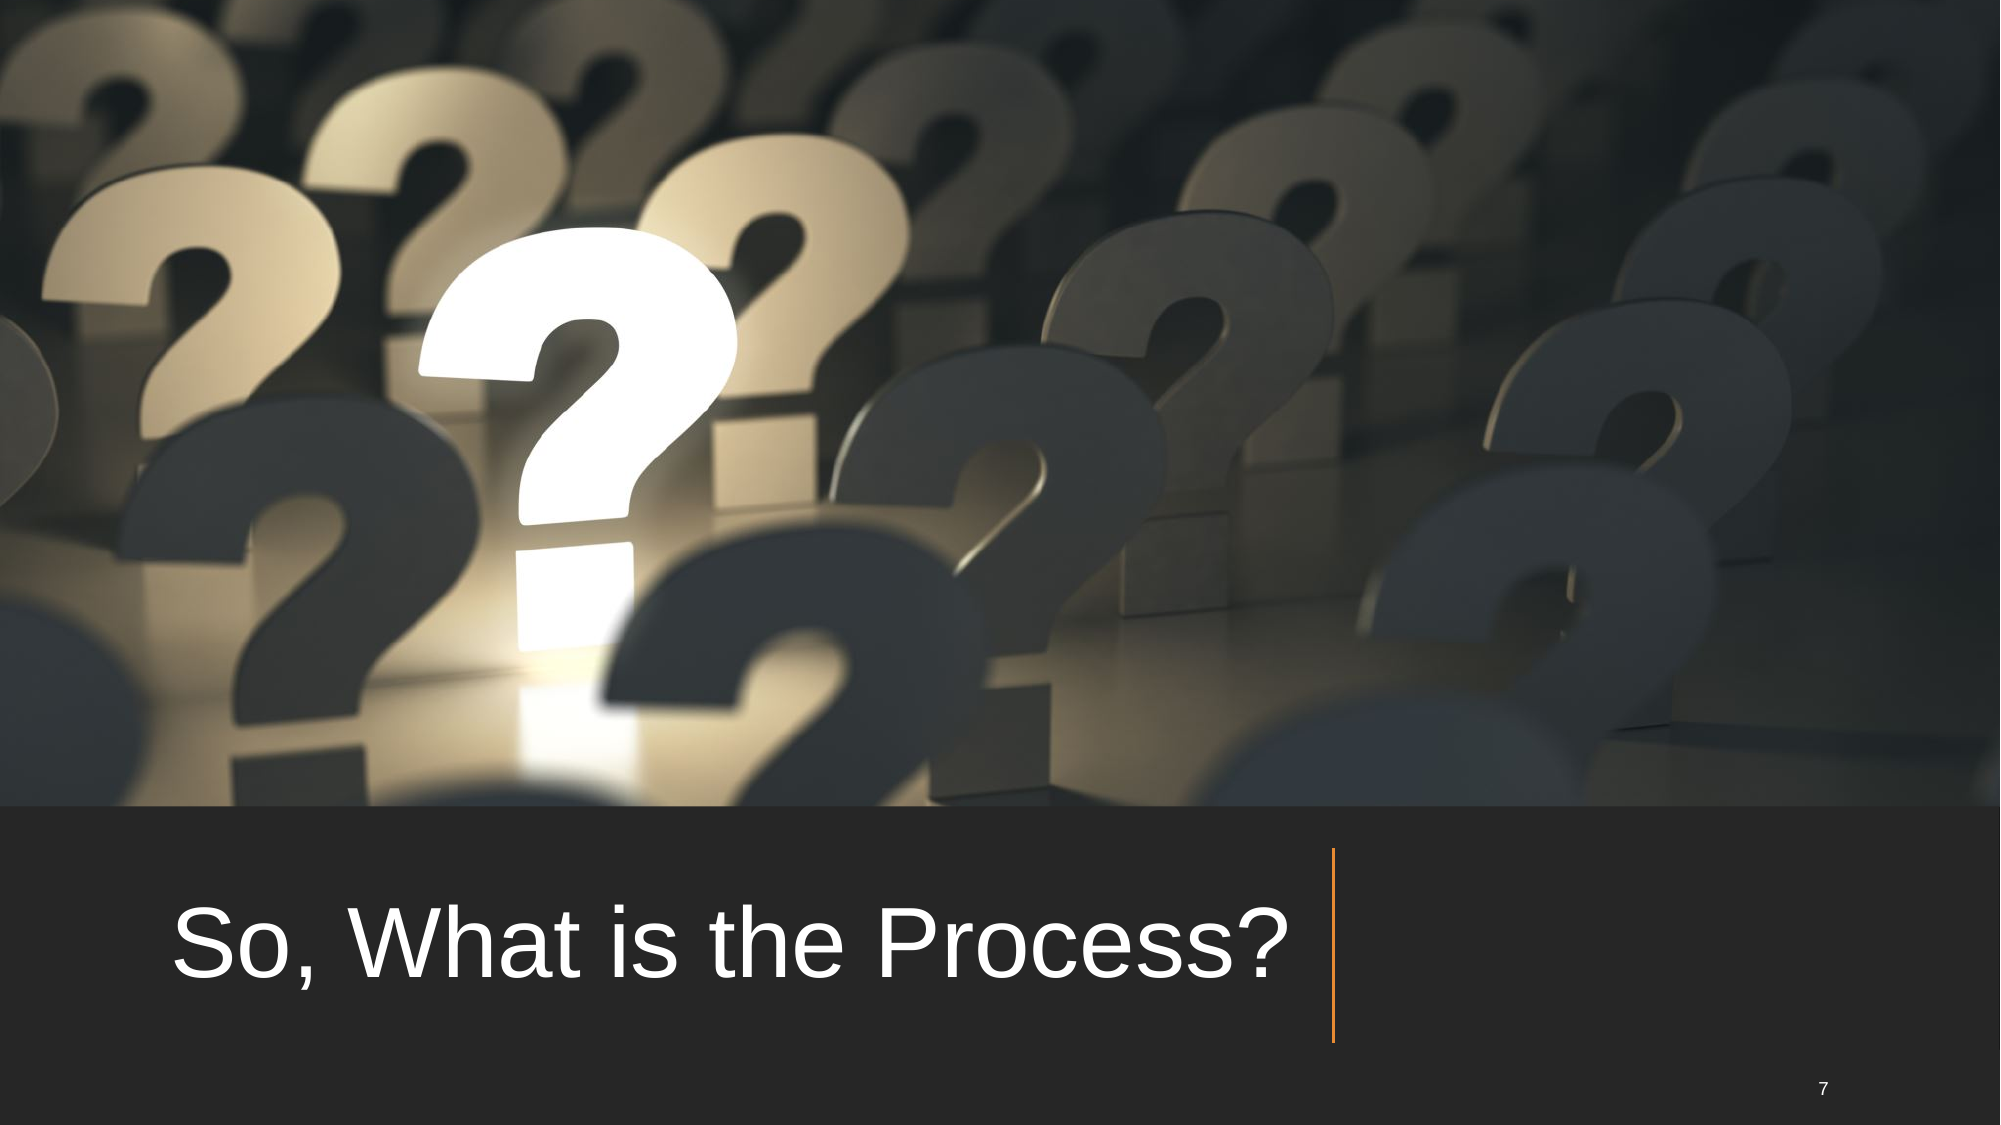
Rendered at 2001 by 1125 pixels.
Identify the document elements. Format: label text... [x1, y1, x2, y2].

slide_number ‹#› [1803, 1057, 1932, 1118]
text_box [0, 818, 2000, 1125]
picture [0, 0, 2000, 807]
title So, What is the Process? [135, 840, 1307, 1050]
